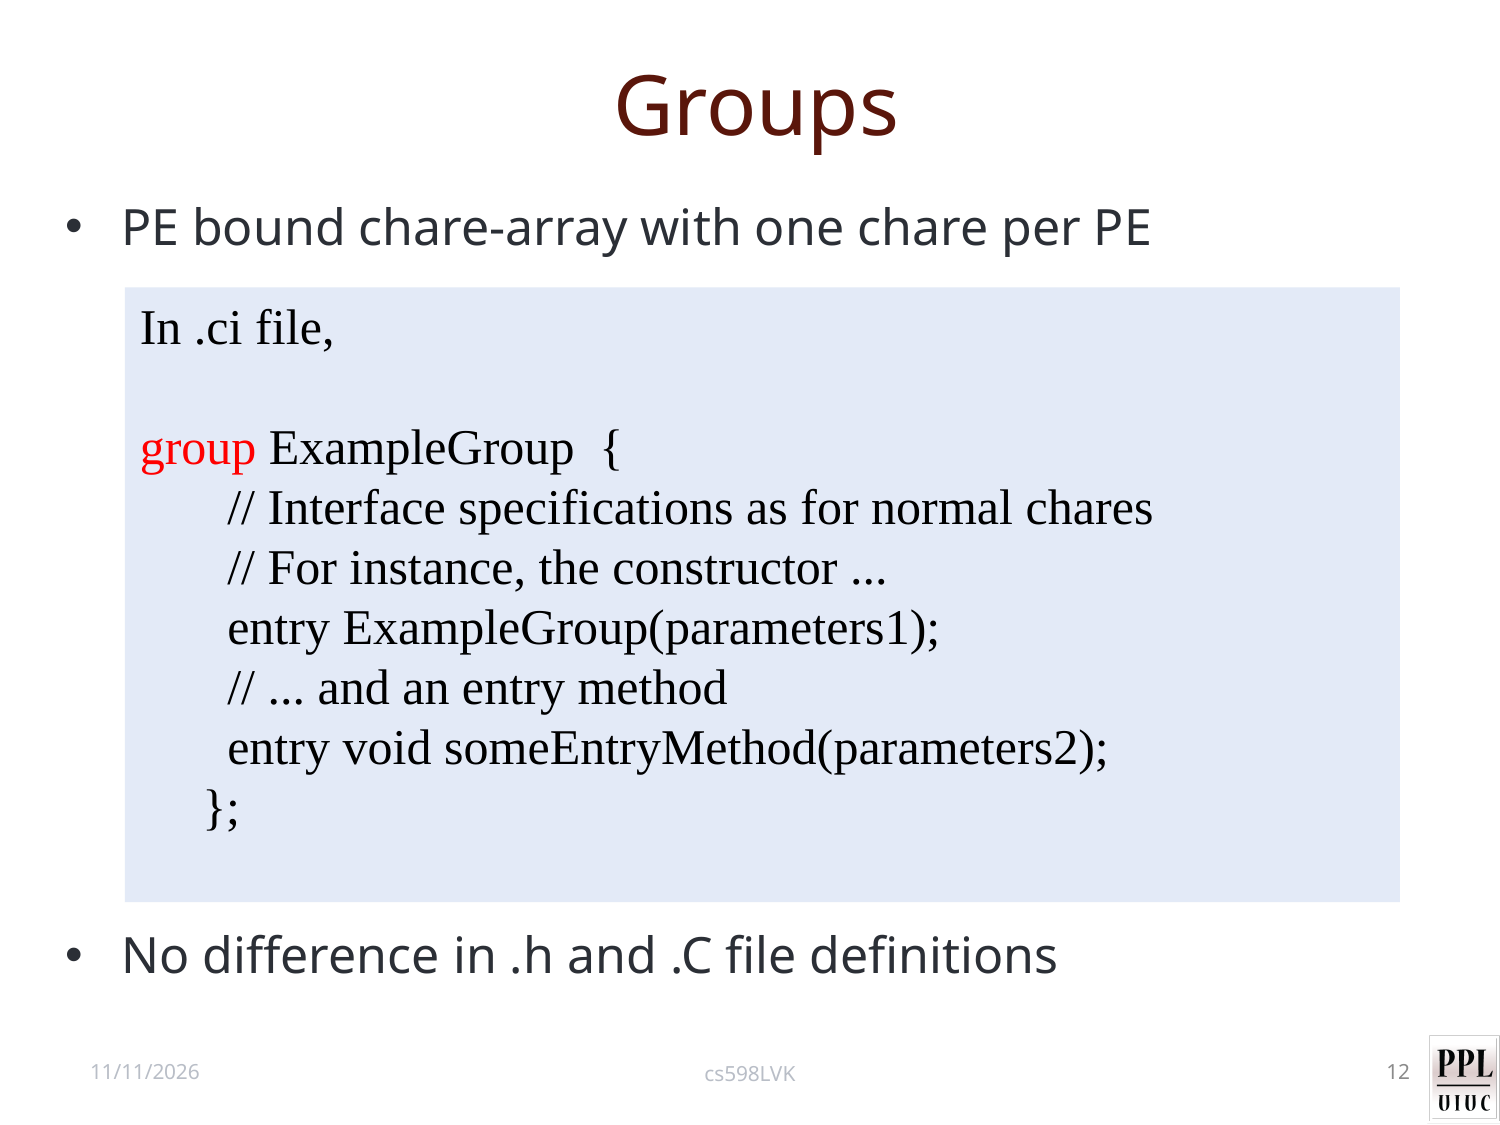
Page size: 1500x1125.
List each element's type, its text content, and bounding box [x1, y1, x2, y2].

list PE bound chare-array with one chare per PE No difference in .h and .C file definitions [50, 187, 1438, 1063]
footer cs598LVK [512, 1042, 988, 1103]
text_box In .ci file, group ExampleGroup { // Interface specifications as for normal chares // For instance, the constructor ... entry ExampleGroup(parameters1); // ... and an entry method entry void someEntryMethod(parameters2); }; [124, 287, 1400, 903]
picture [1425, 1032, 1500, 1125]
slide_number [75, 1042, 425, 1103]
slide_number 12 [1074, 1042, 1425, 1103]
text_box [87, 912, 1188, 979]
title Groups [75, 37, 1438, 168]
